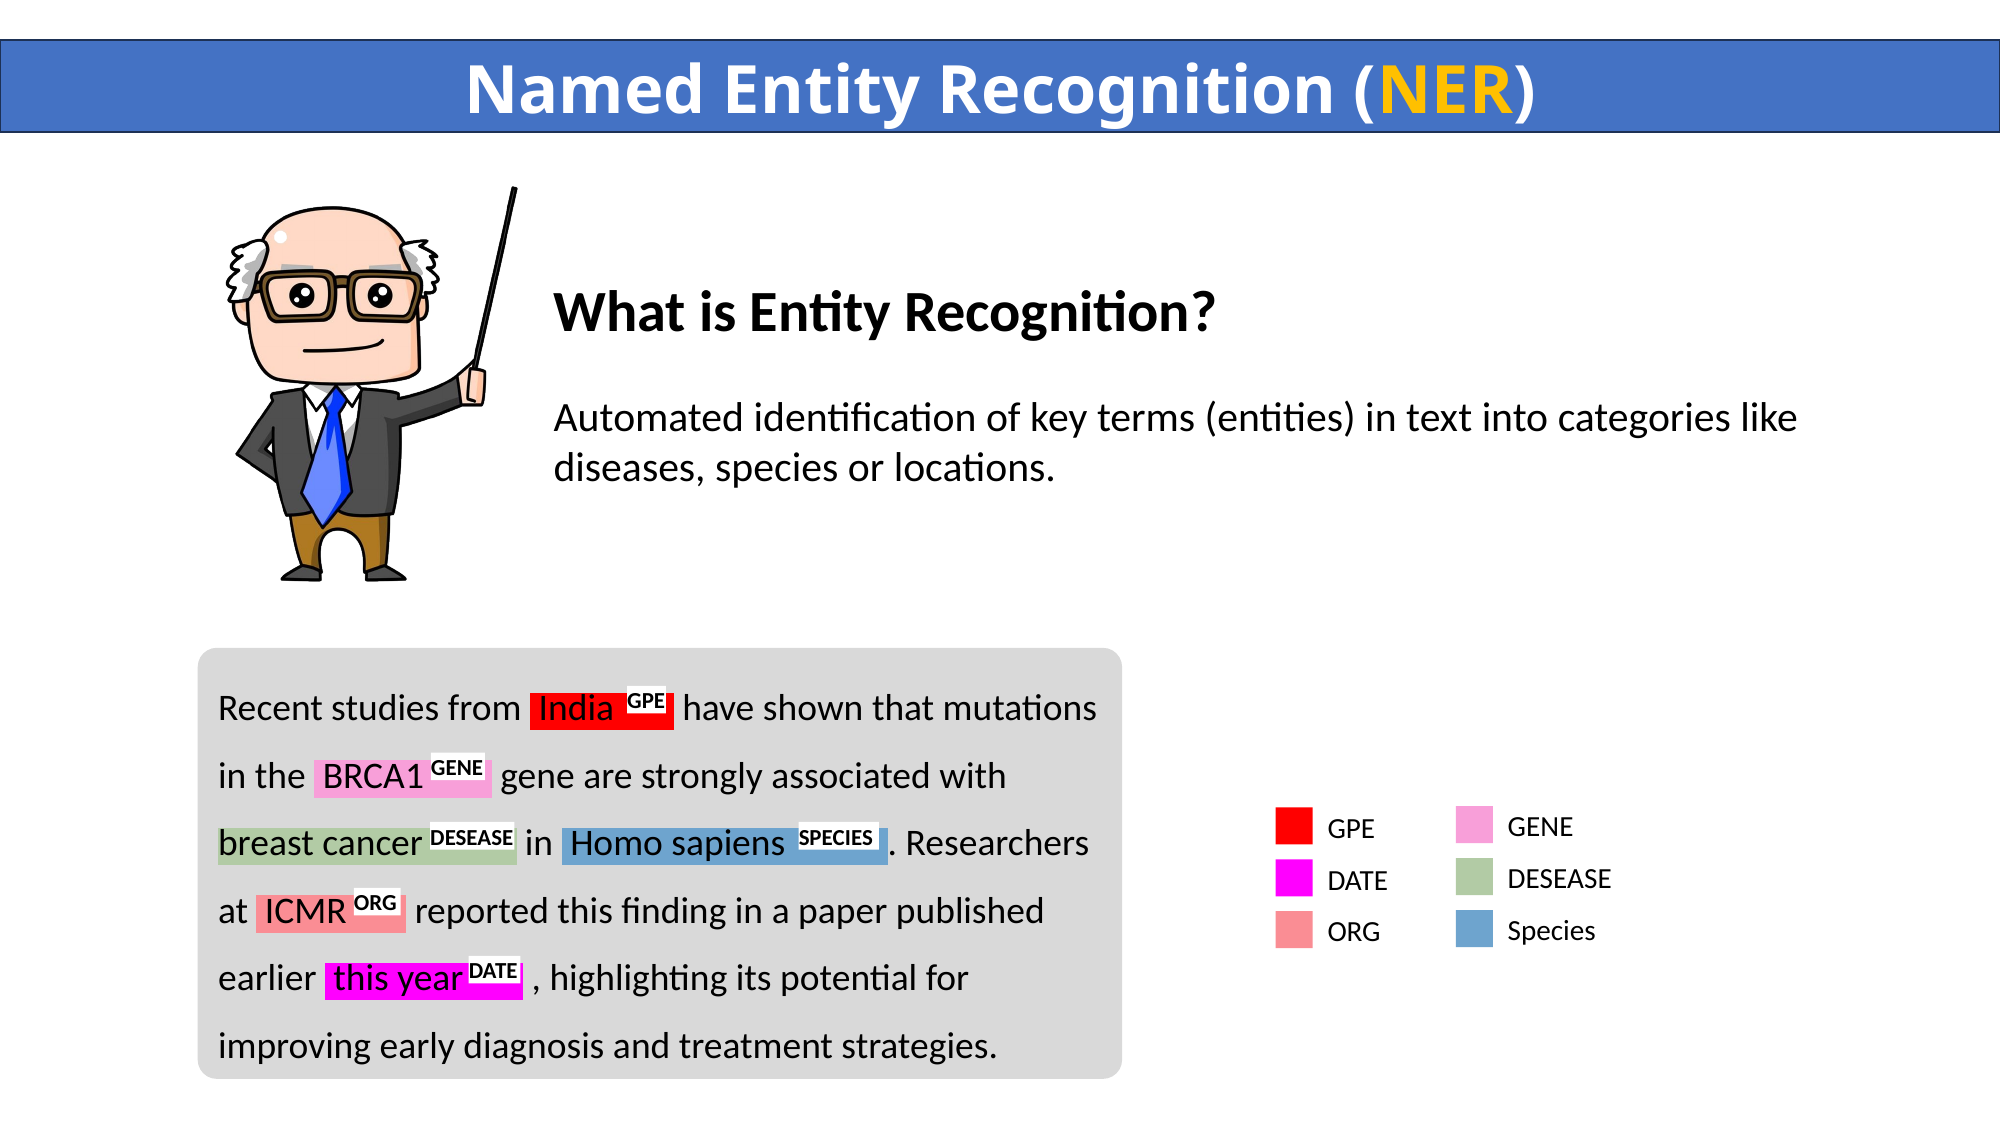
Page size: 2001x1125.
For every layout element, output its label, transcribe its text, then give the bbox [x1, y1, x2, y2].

text_box Automated identification of key terms (entities) in text into categories like diseases, species or locations. [539, 382, 1847, 498]
text_box Named Entity Recognition (NER) [0, 39, 2000, 133]
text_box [1275, 800, 1730, 956]
text_box What is Entity Recognition? [539, 266, 1599, 351]
picture [219, 169, 539, 596]
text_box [197, 647, 1123, 1073]
